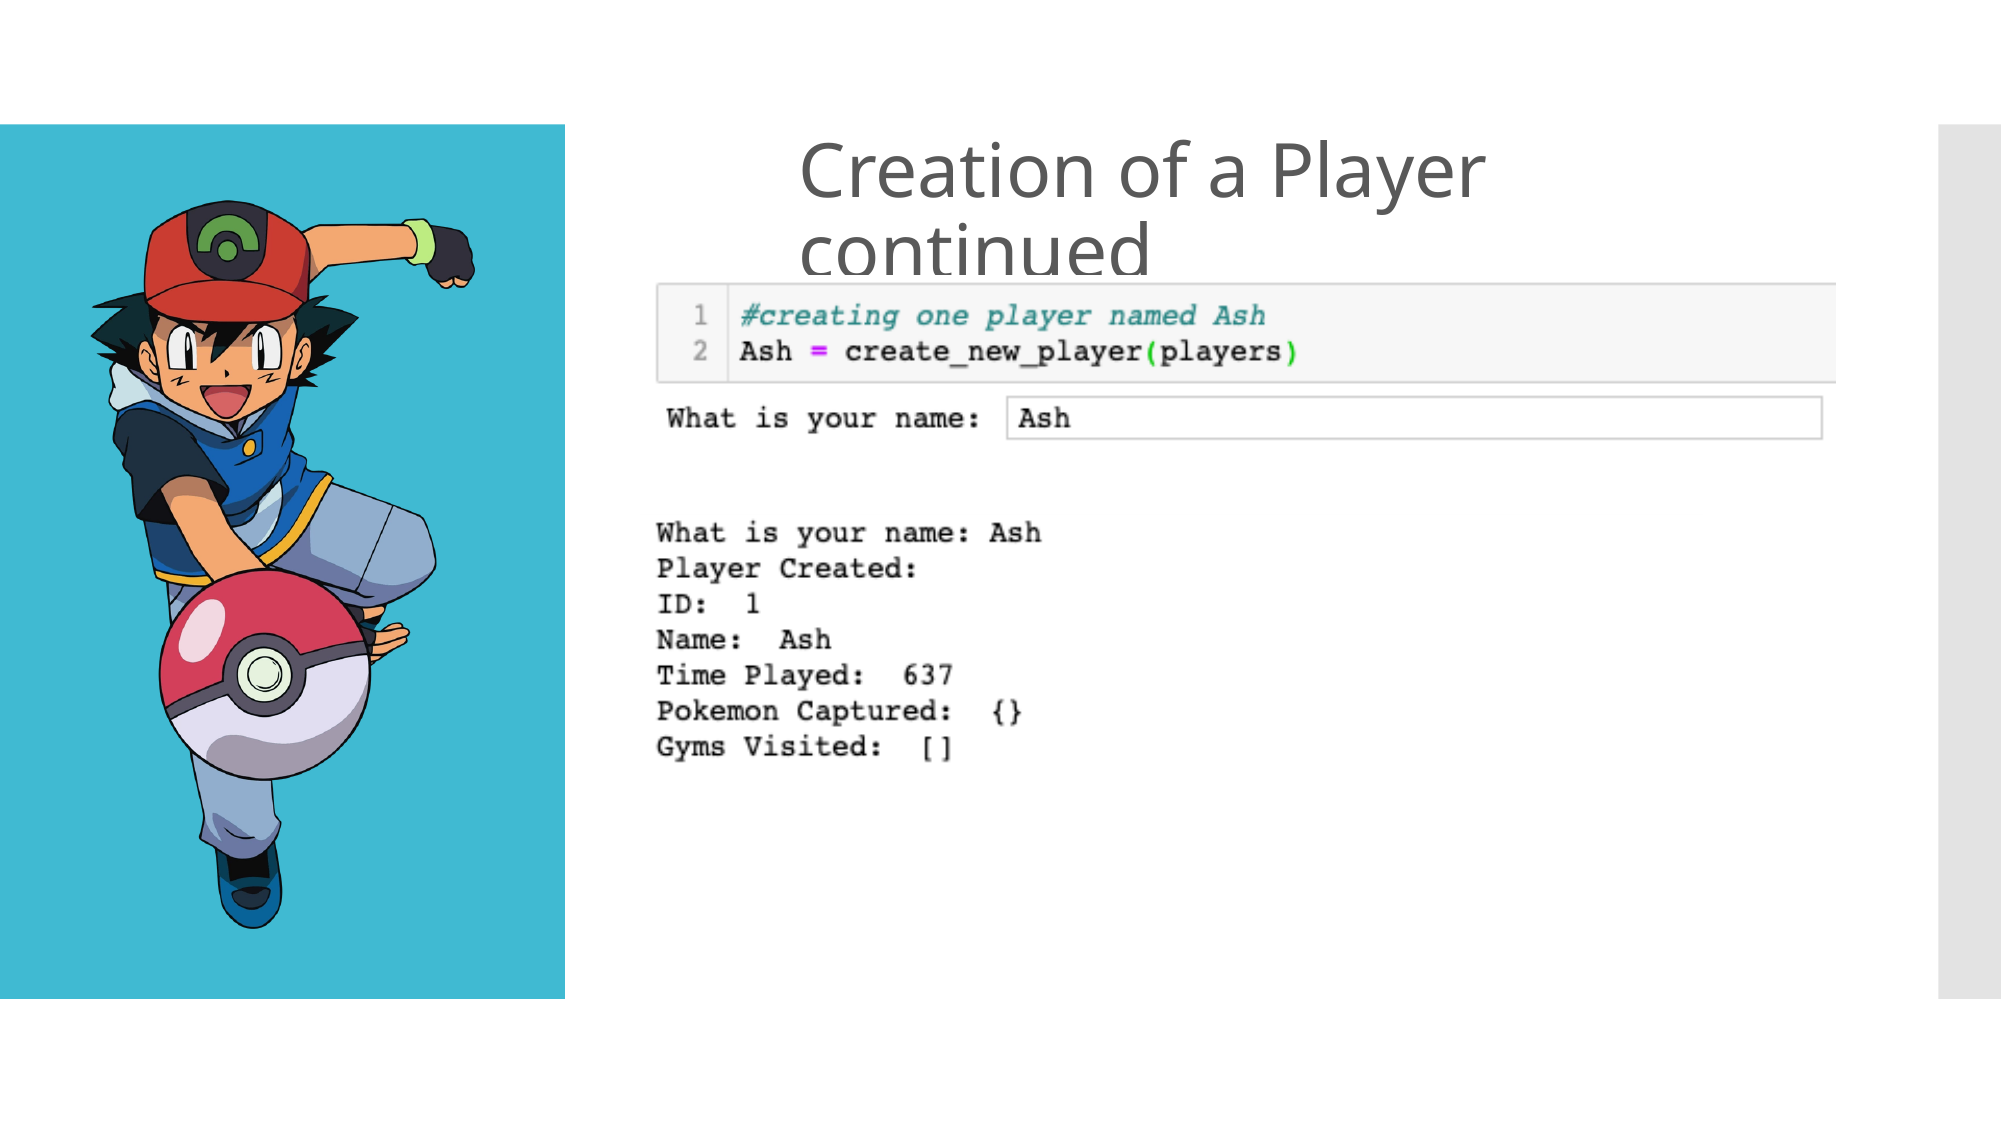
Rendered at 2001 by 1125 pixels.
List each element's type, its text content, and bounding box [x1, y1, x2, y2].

picture [639, 274, 1837, 455]
picture [89, 199, 475, 930]
picture [639, 513, 1703, 775]
list Creation of a Player continued [783, 125, 1797, 274]
text_box [22, 159, 530, 1075]
